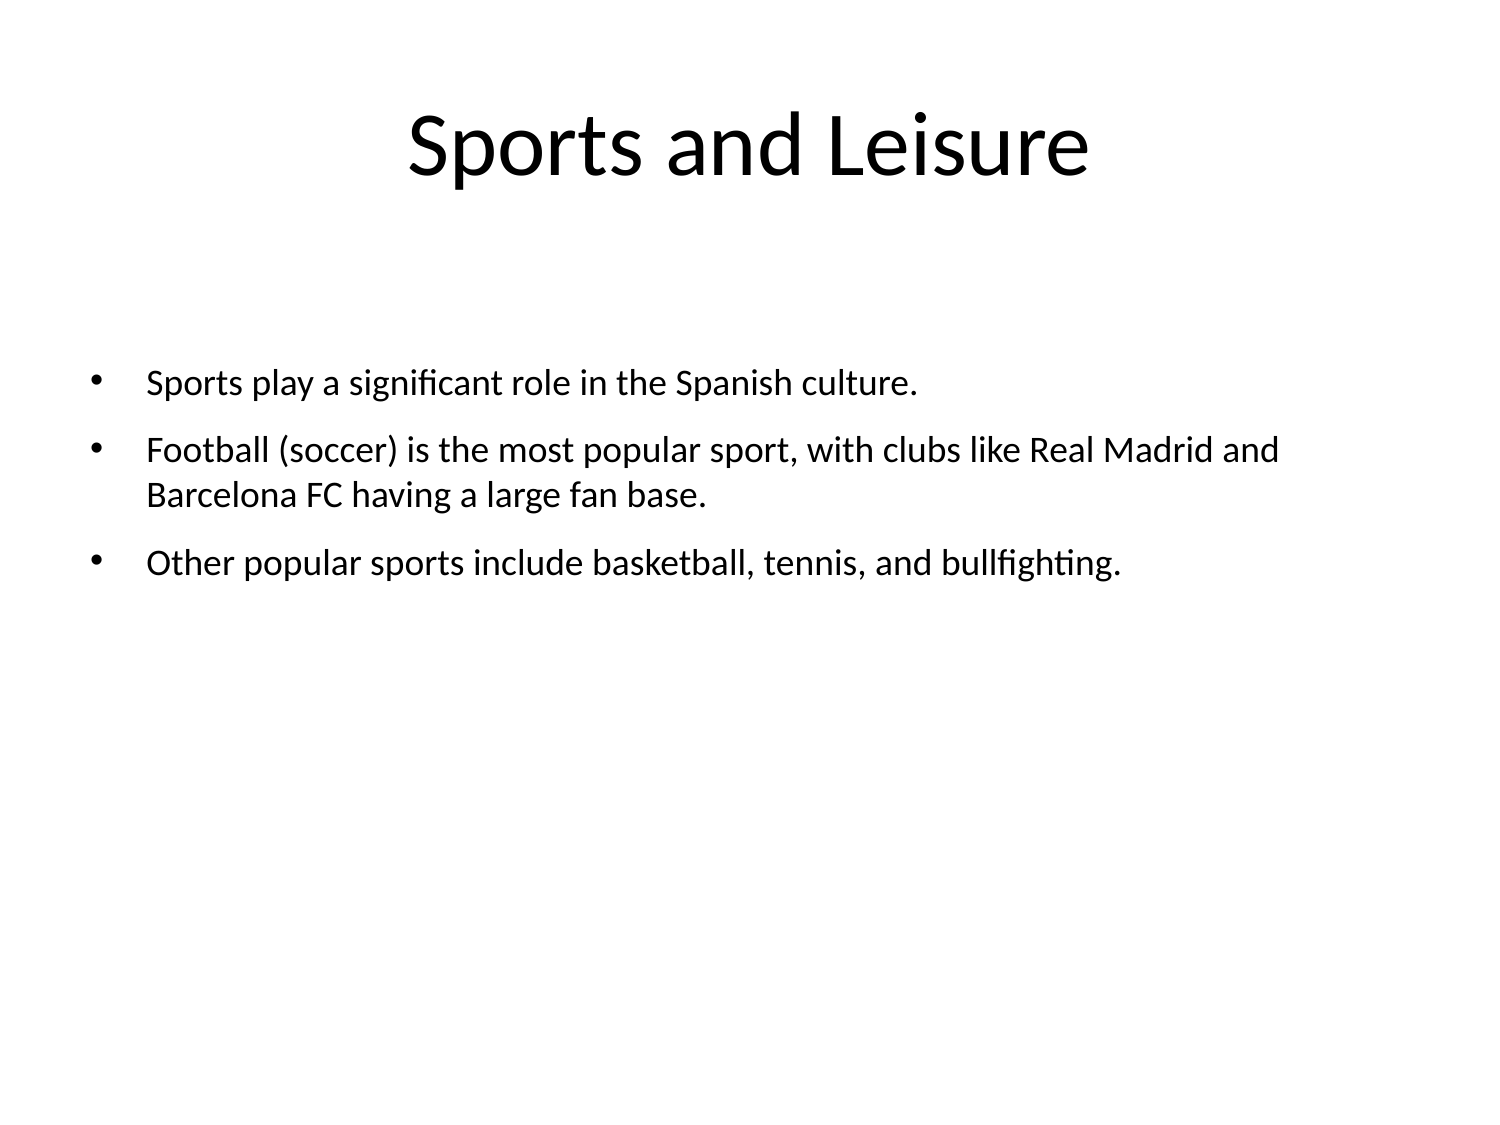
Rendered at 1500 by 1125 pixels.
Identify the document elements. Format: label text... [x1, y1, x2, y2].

title Sports and Leisure [75, 45, 1425, 233]
list Sports play a significant role in the Spanish culture. Football (soccer) is the most popular sport, with clubs like Real Madrid and Barcelona FC having a large fan base. Other popular sports include basketball, tennis, and bullfighting. [75, 262, 1425, 1005]
